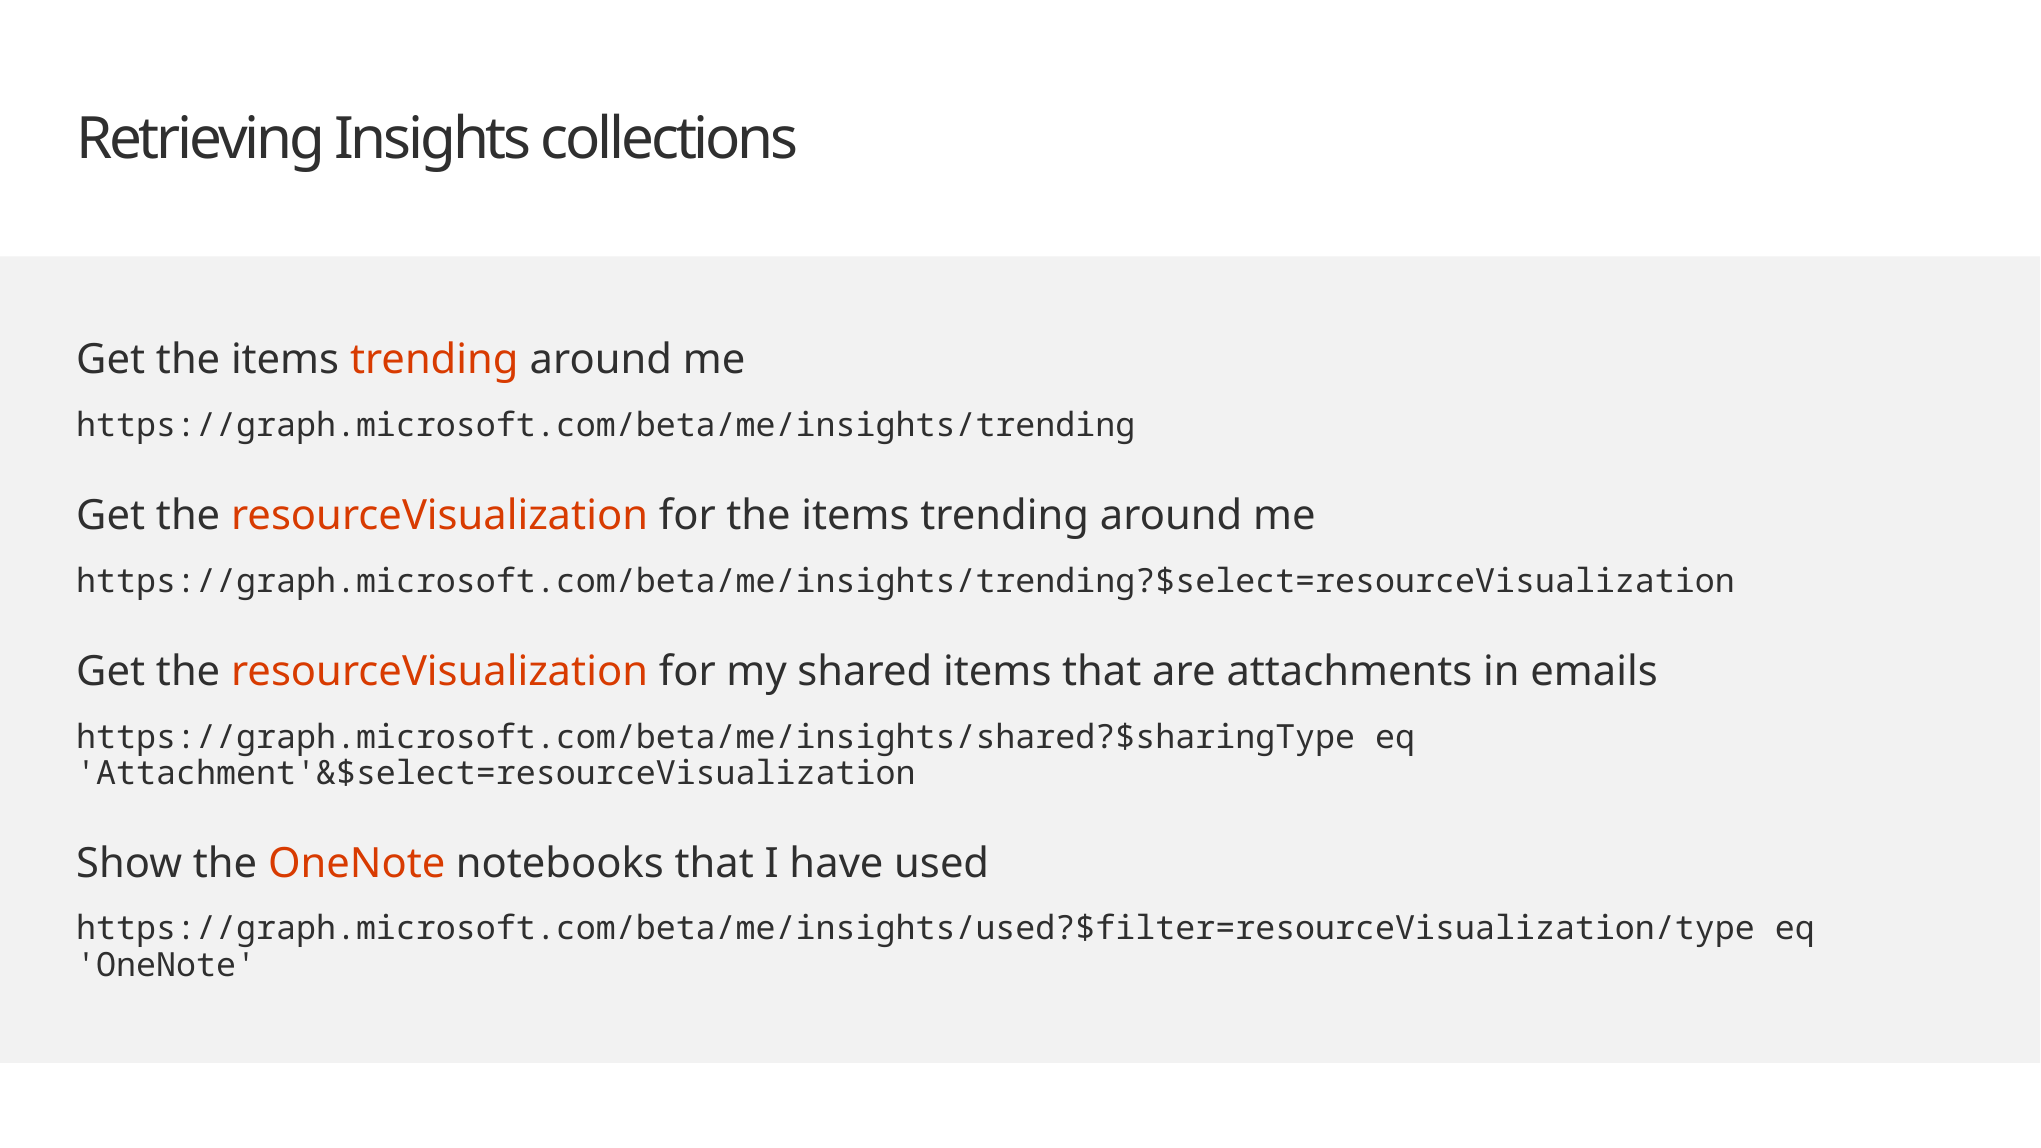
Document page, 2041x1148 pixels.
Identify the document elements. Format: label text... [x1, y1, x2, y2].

list Get the items trending around me https://graph.microsoft.com/beta/me/insights/trending Get the resourceVisualization for the items trending around me https://graph.microsoft.com/beta/me/insights/trending?$select=resourceVisualization Get the resourceVisualization for my shared items that are attachments in emails https://graph.microsoft.com/beta/me/insights/shared?$sharingType eq 'Attachment'&$select=resourceVisualization Show the OneNote notebooks that I have used https://graph.microsoft.com/beta/me/insights/used?$filter=resourceVisualization/type eq 'OneNote' [76, 337, 1969, 950]
text_box [0, 256, 2041, 1064]
title Retrieving Insights collections [76, 103, 1969, 172]
